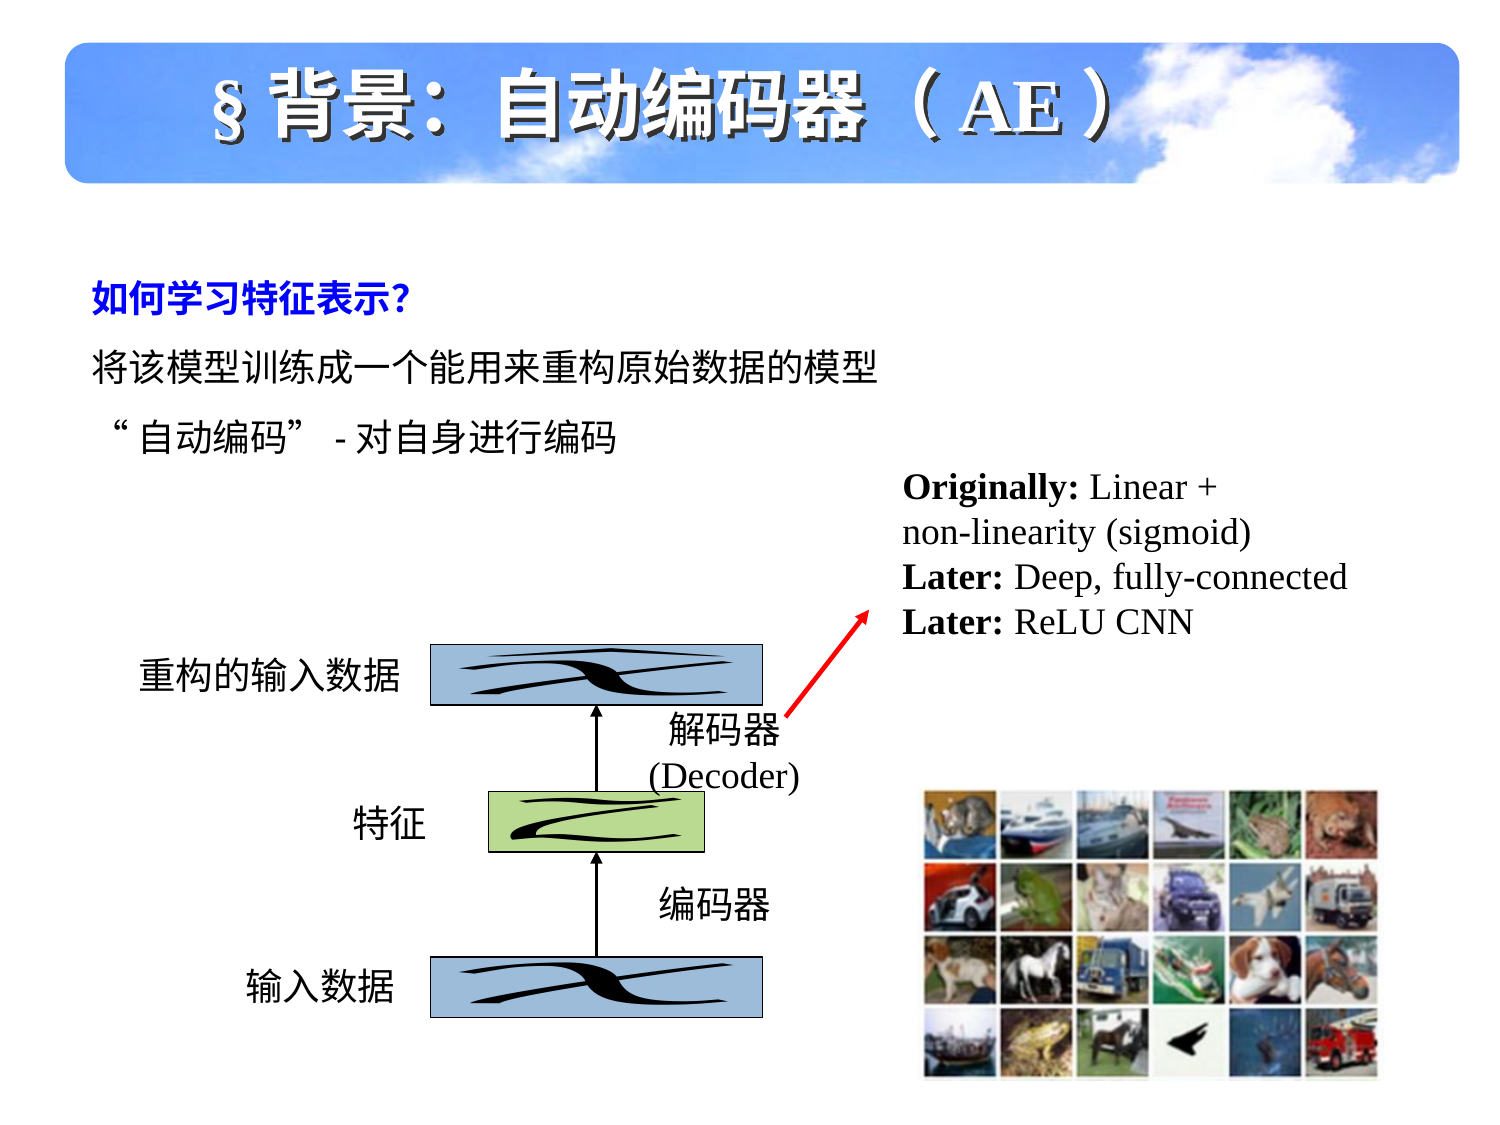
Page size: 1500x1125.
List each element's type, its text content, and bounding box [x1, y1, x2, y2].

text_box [784, 609, 870, 718]
text_box 特征 [337, 792, 467, 852]
text_box 编码器 [643, 874, 799, 934]
picture [914, 786, 1389, 1083]
text_box Originally: Linear + non-linearity (sigmoid) Later: Deep, fully-connected Later: ReLU CNN [887, 454, 1408, 650]
text_box 重构的输入数据 [123, 644, 417, 705]
text_box 解码器 (Decoder) [629, 699, 820, 804]
text_box 输入数据 [230, 956, 422, 1016]
picture [64, 42, 1460, 184]
text_box 如何学习特征表示？ 将该模型训练成一个能用来重构原始数据的模型 “自动编码”-对自身进行编码 [76, 267, 1388, 467]
title §背景：自动编码器（AE） [194, 42, 1408, 161]
